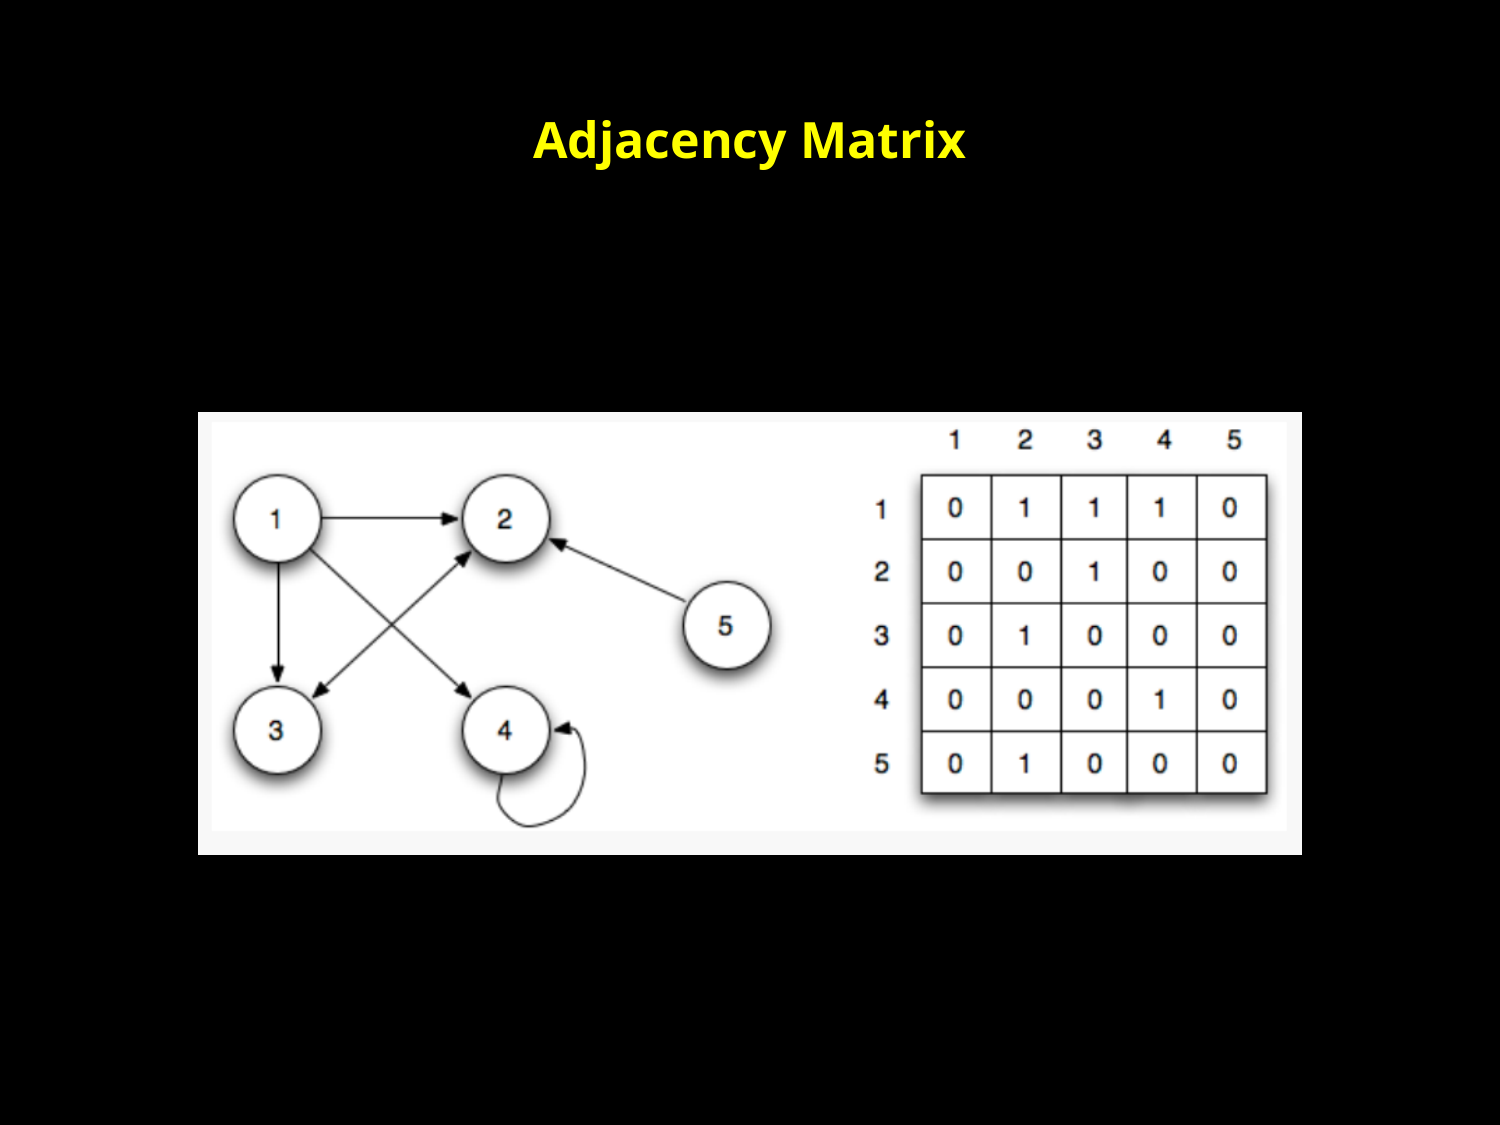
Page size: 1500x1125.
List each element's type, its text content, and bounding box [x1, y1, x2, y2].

title Adjacency Matrix [75, 45, 1425, 233]
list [197, 412, 1303, 856]
